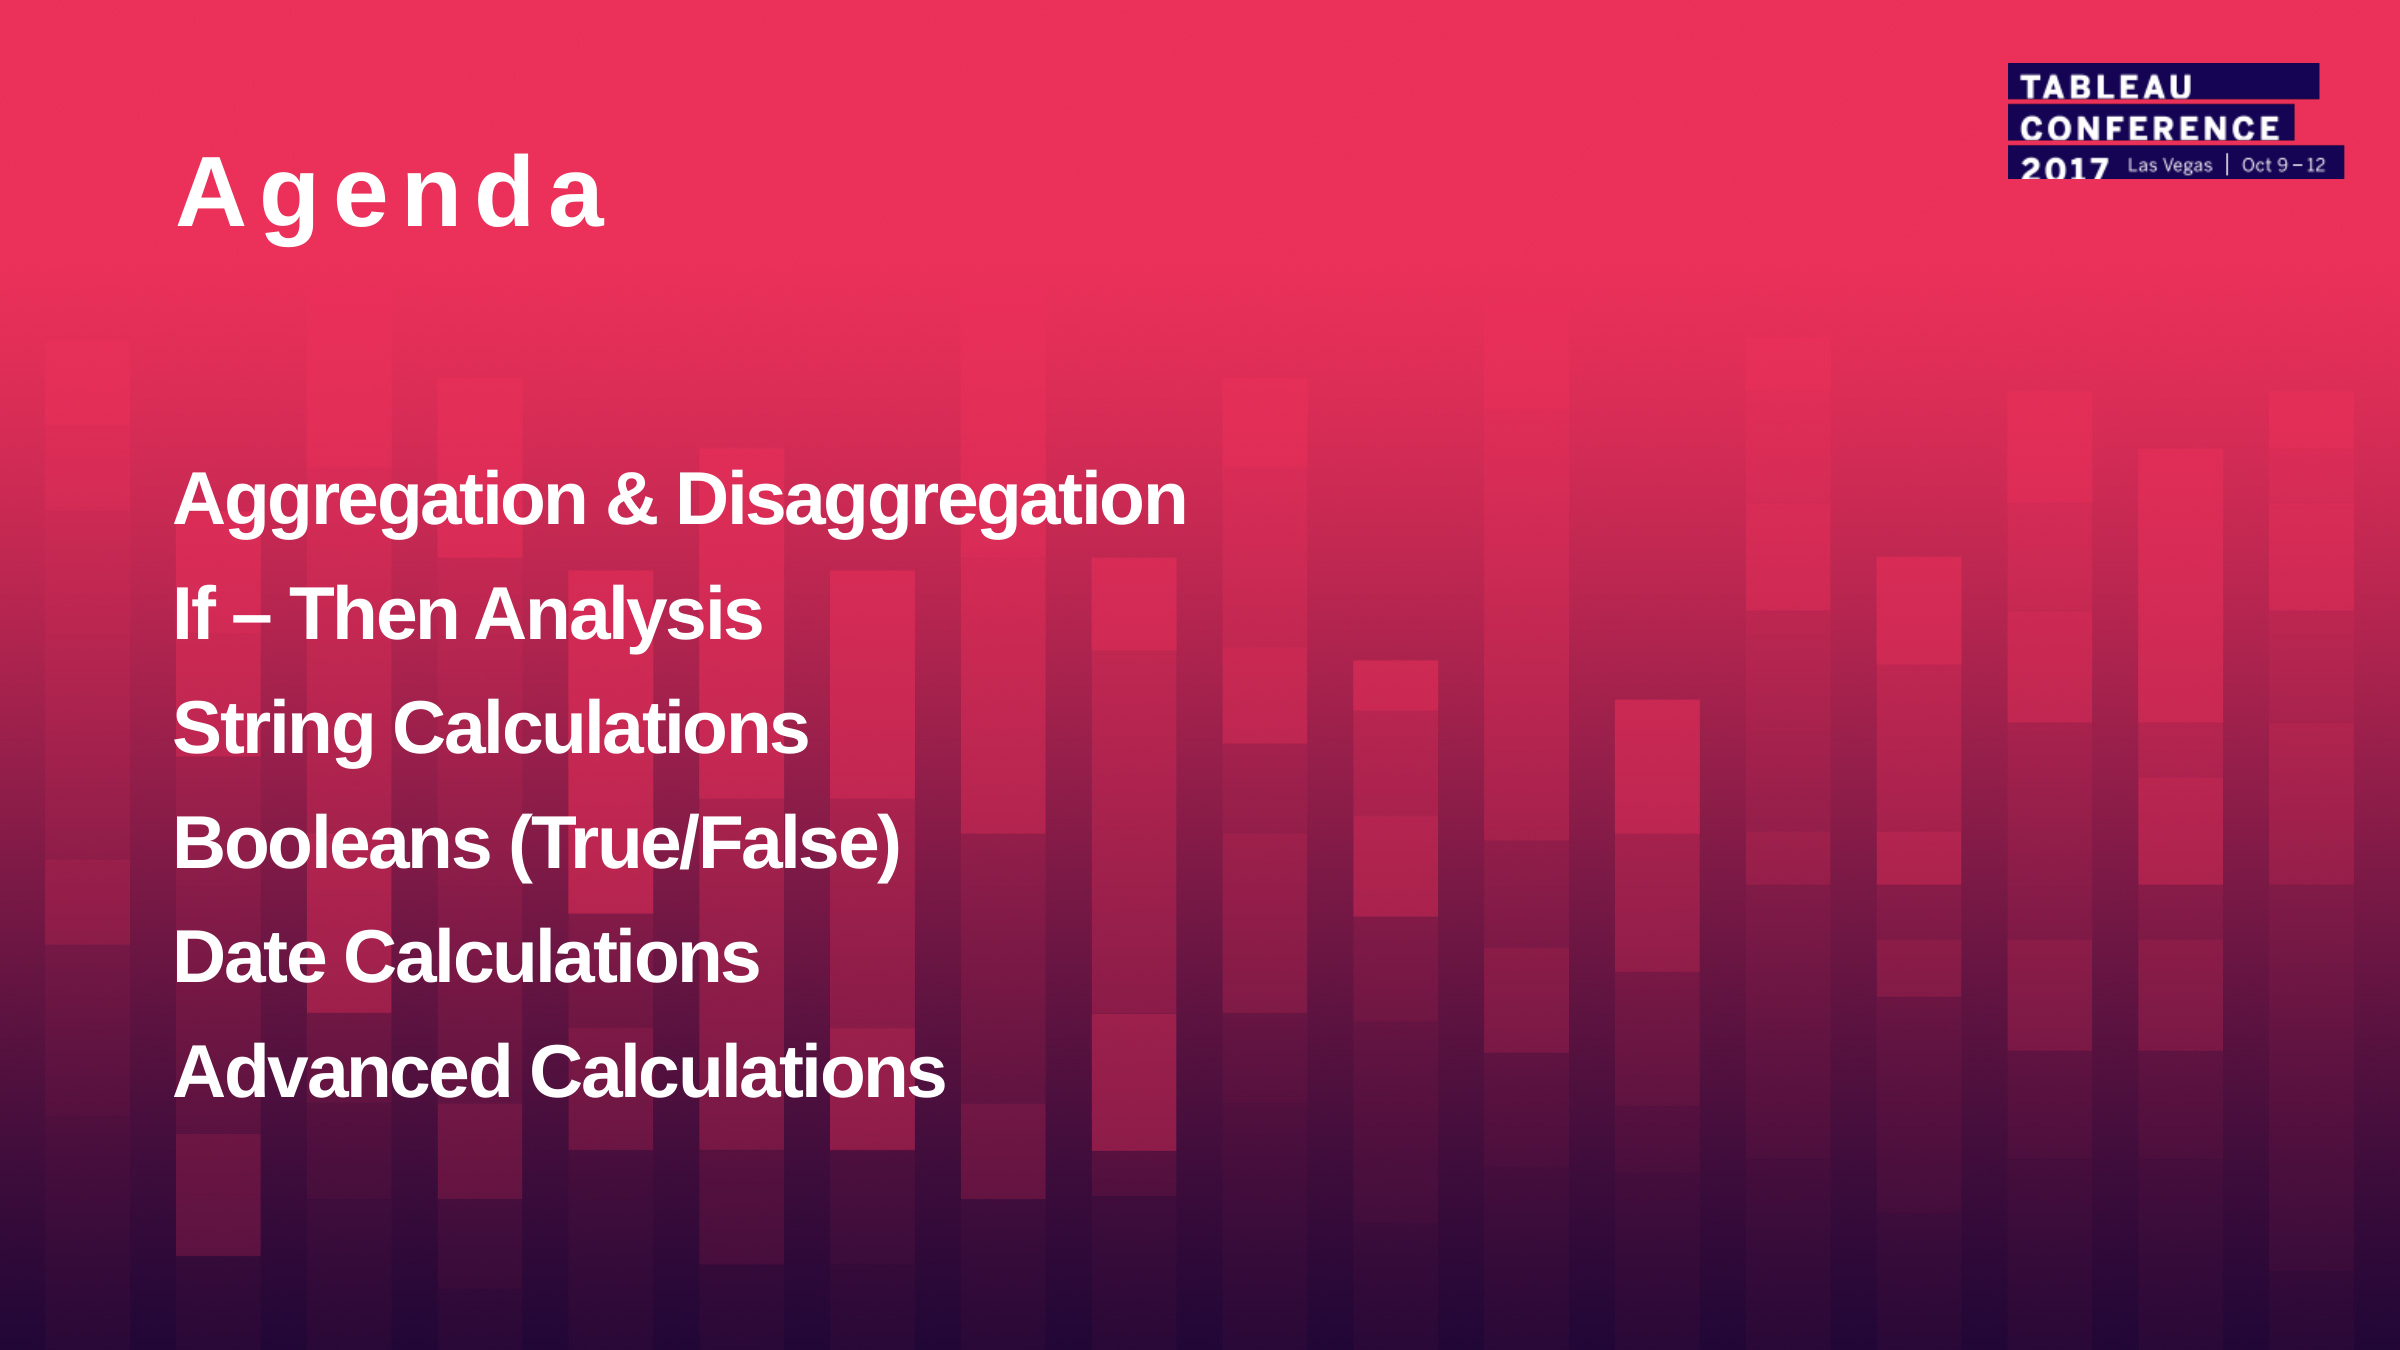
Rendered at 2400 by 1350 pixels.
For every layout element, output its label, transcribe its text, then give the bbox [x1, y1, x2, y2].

title Aggregation & Disaggregation If – Then Analysis String Calculations Booleans (True/False) Date Calculations Advanced Calculations [148, 410, 1906, 1162]
picture [0, 0, 2400, 1350]
list Agenda [151, 125, 1460, 265]
